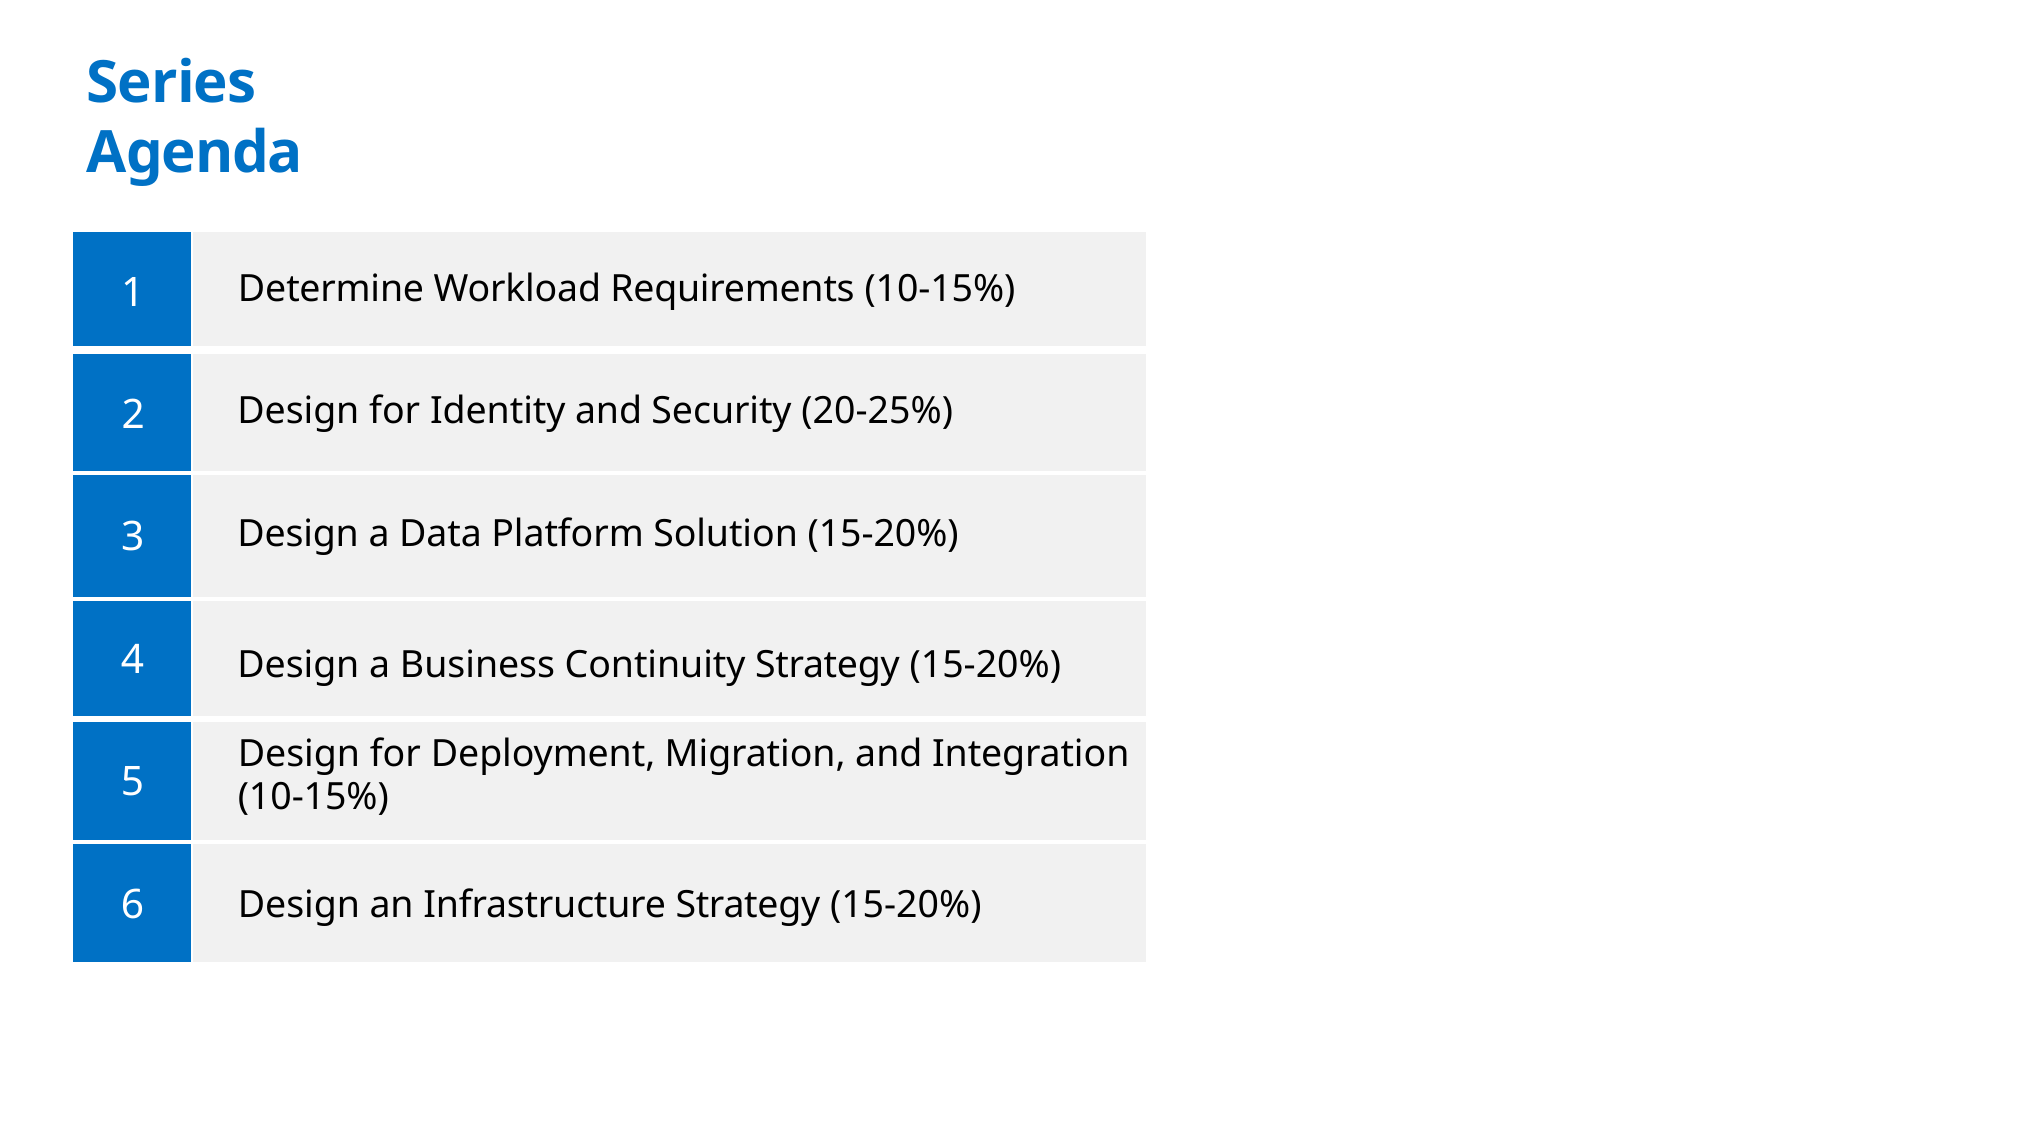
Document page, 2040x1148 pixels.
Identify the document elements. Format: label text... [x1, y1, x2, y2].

table_cell Design a Business Continuity Strategy (15-20%) [193, 601, 1146, 716]
table_cell Design an Infrastructure Strategy (15-20%) [193, 844, 1146, 962]
table_cell Design for Identity and Security (20-25%) [193, 354, 1146, 471]
title Series Agenda [84, 42, 454, 232]
table_header 1 [73, 232, 191, 346]
table_cell Design for Deployment, Migration, and Integration (10-15%) [193, 722, 1146, 840]
table_cell 4 [73, 601, 191, 716]
table_cell Design a Data Platform Solution (15-20%) [193, 475, 1146, 597]
table_cell 3 [73, 475, 191, 597]
table_cell 2 [73, 354, 191, 471]
table_header Determine Workload Requirements (10-15%) [193, 232, 1146, 346]
table_cell 5 [73, 722, 191, 840]
table_cell 6 [73, 844, 191, 962]
